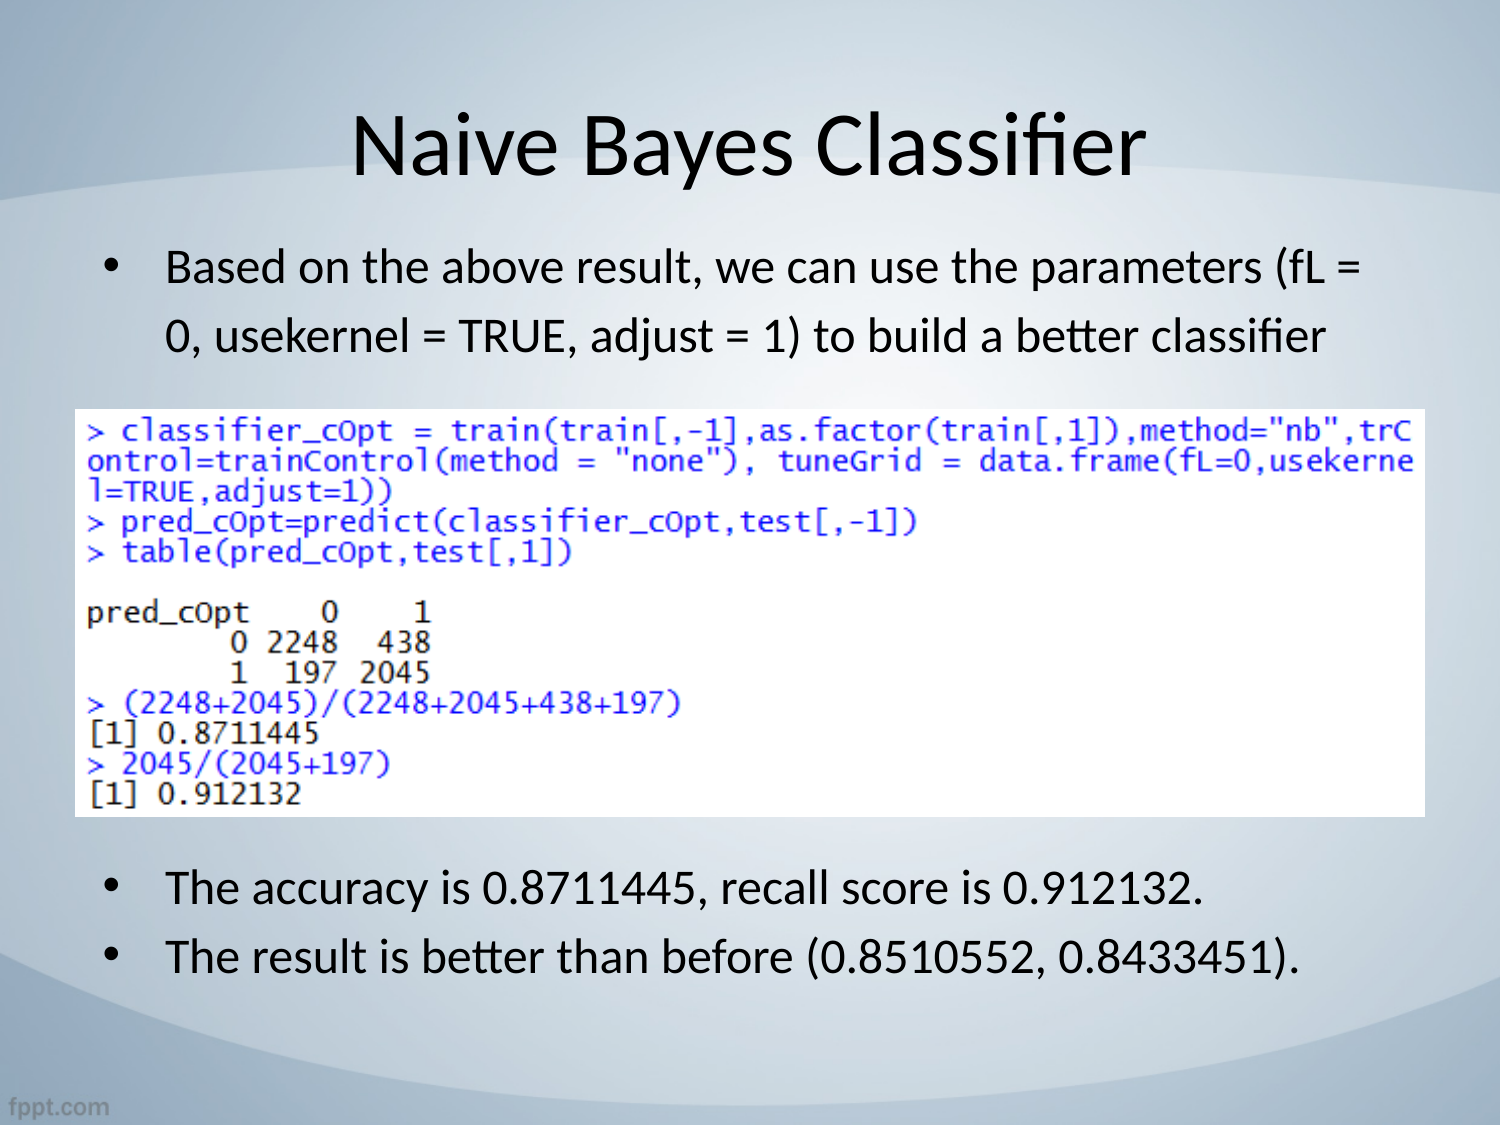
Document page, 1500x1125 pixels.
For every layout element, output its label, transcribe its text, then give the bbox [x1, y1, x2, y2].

list Based on the above result, we can use the parameters (fL = 0, usekernel = TRUE, adjust = 1) to build a better classifier The accuracy is 0.8711445, recall score is 0.912132. The result is better than before (0.8510552, 0.8433451). [75, 825, 1425, 1017]
list Based on the above result, we can use the parameters (fL = 0, usekernel = TRUE, adjust = 1) to build a better classifier The accuracy is 0.8711445, recall score is 0.912132. The result is better than before (0.8510552, 0.8433451). [75, 209, 1425, 408]
title Naive Bayes Classifier [75, 45, 1425, 209]
picture [0, 0, 1500, 1125]
